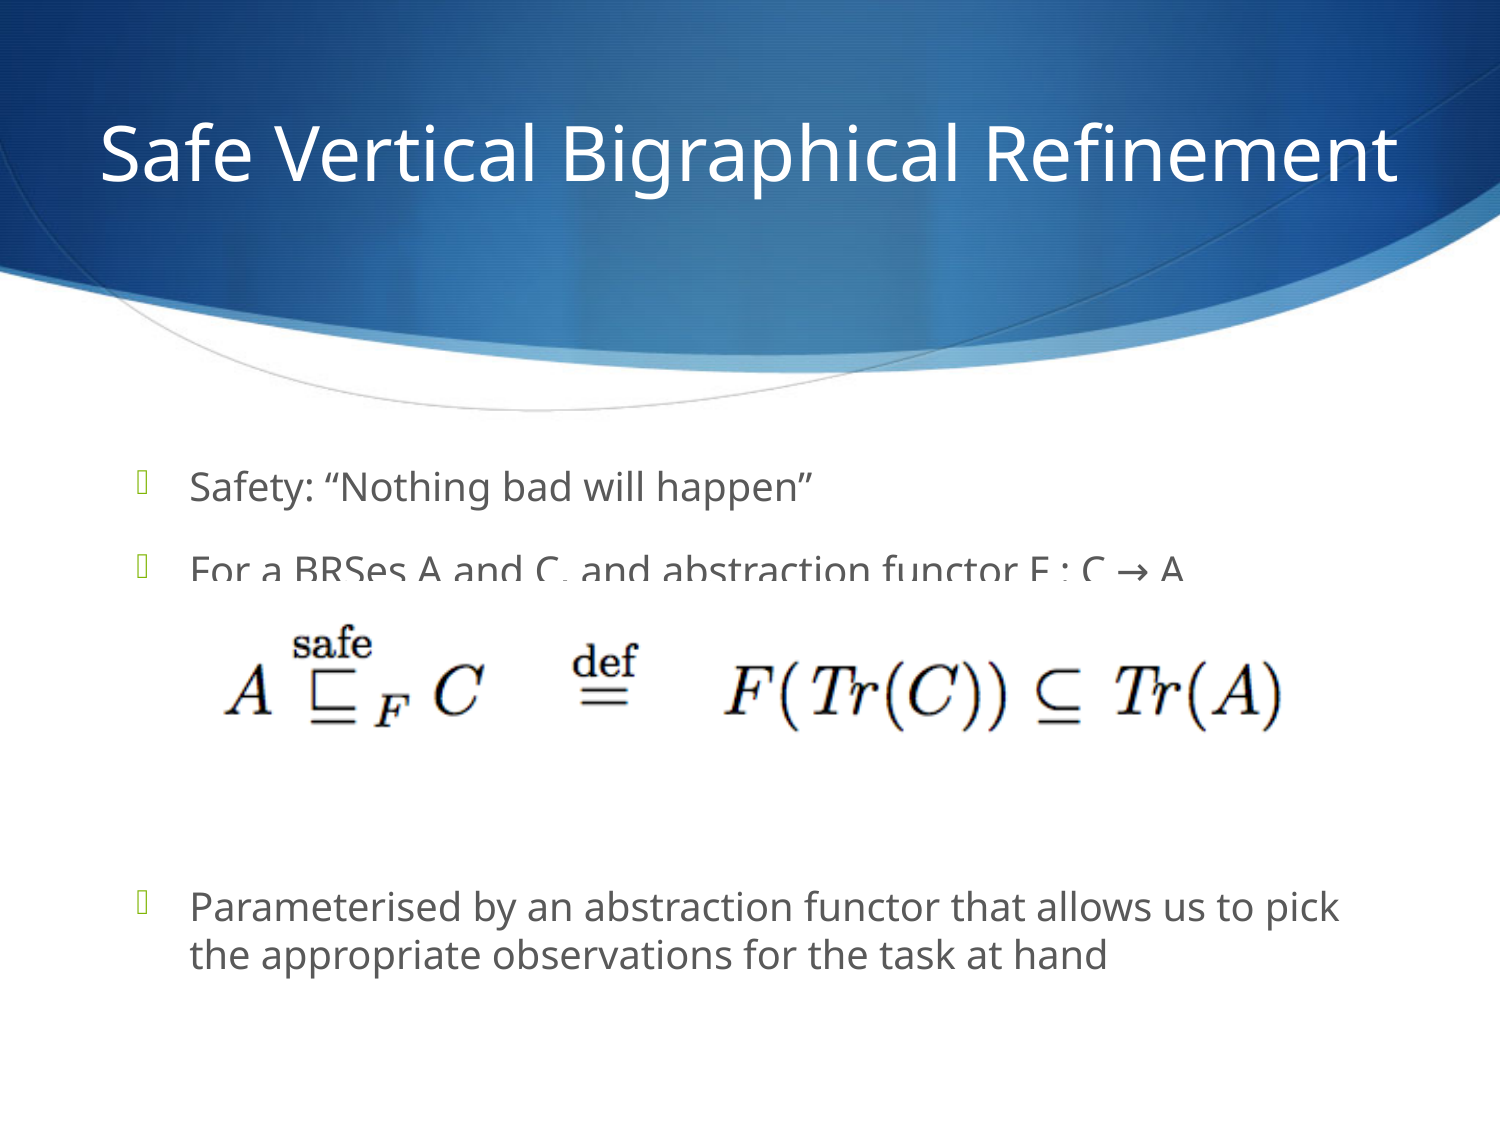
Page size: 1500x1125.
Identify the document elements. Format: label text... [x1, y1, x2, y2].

picture [0, 0, 1500, 1125]
title Safe Vertical Bigraphical Refinement [75, 56, 1425, 245]
list Safety: “Nothing bad will happen” For a BRSes A and C, and abstraction functor F : C → A Parameterised by an abstraction functor that allows us to pick the appropriate observations for the task at hand [121, 454, 1379, 991]
